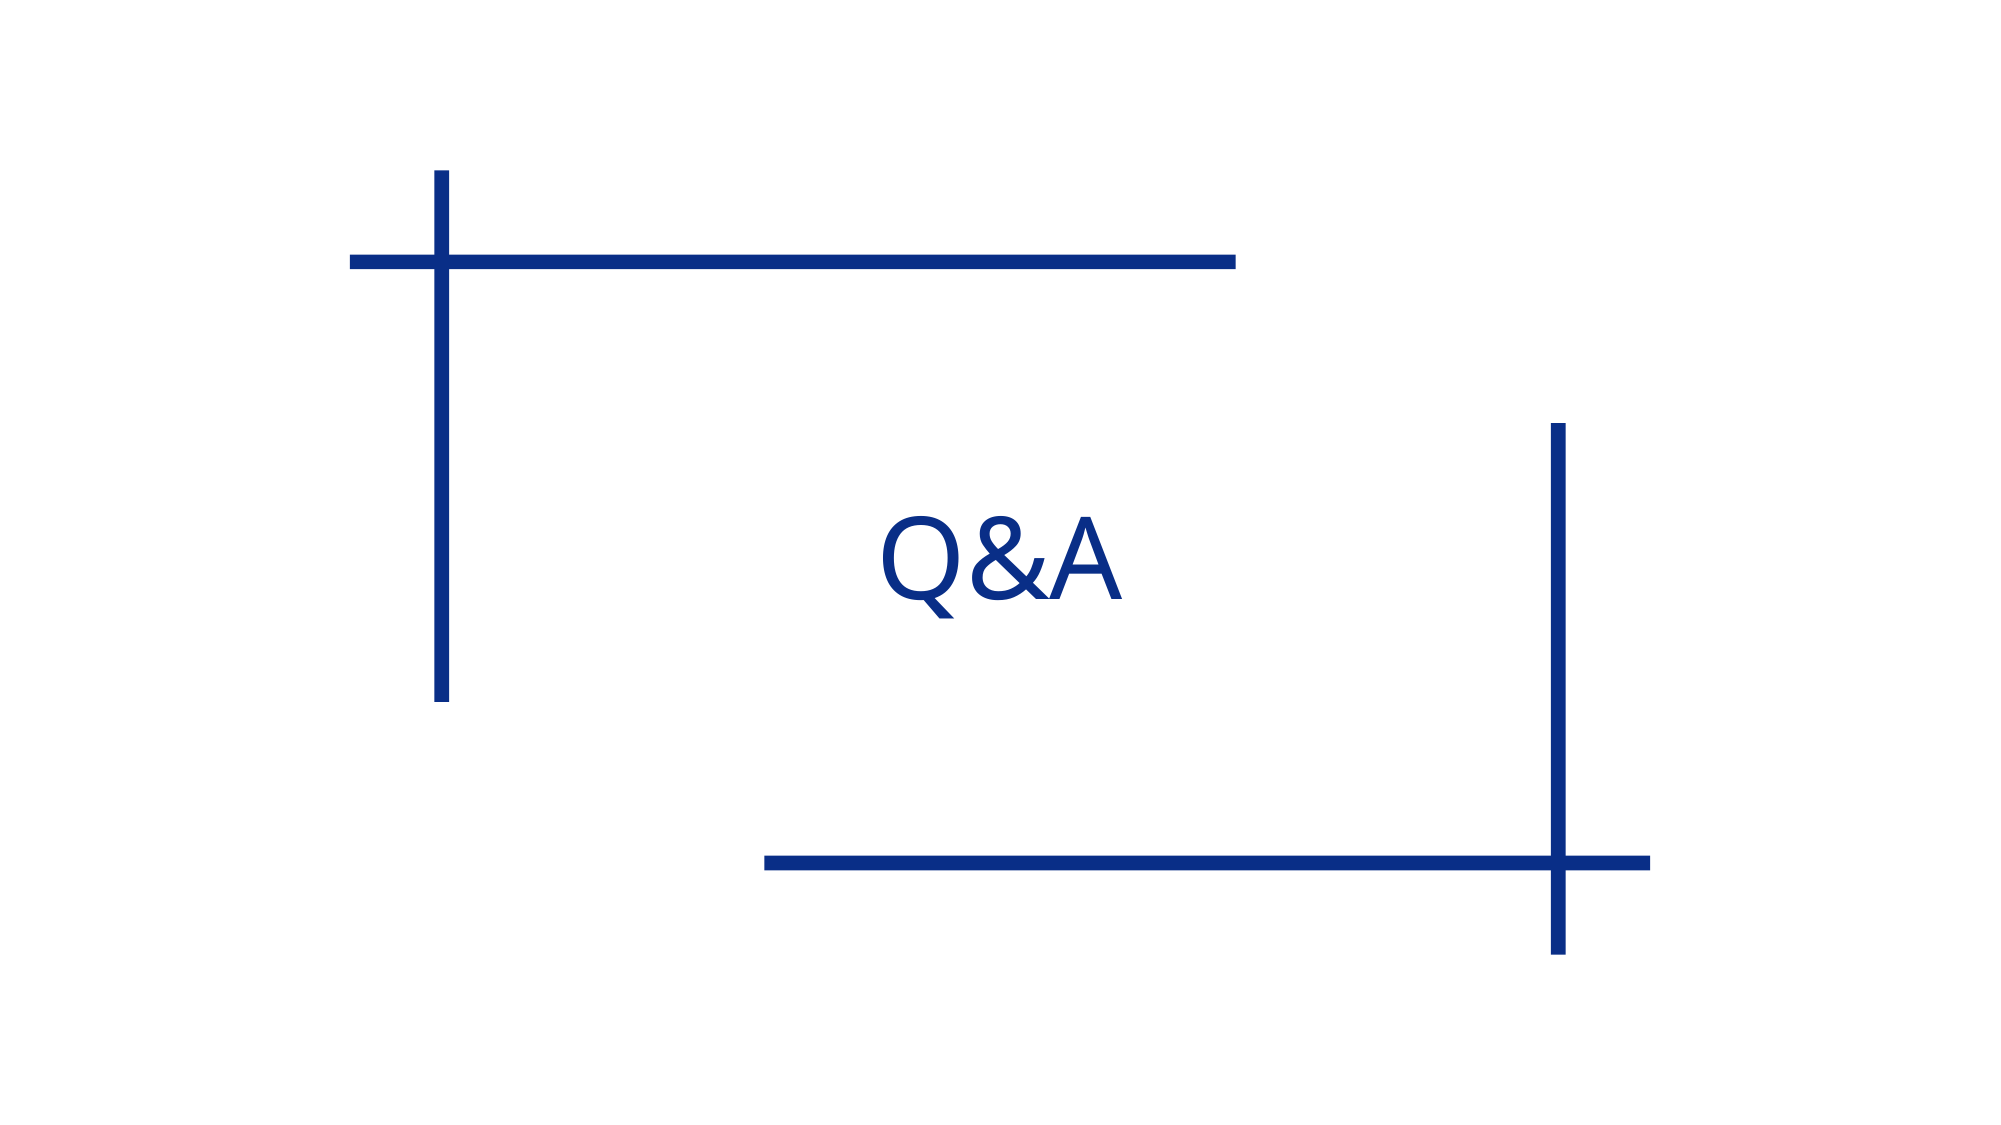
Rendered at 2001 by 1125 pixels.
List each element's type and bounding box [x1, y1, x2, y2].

text_box [349, 170, 1651, 955]
